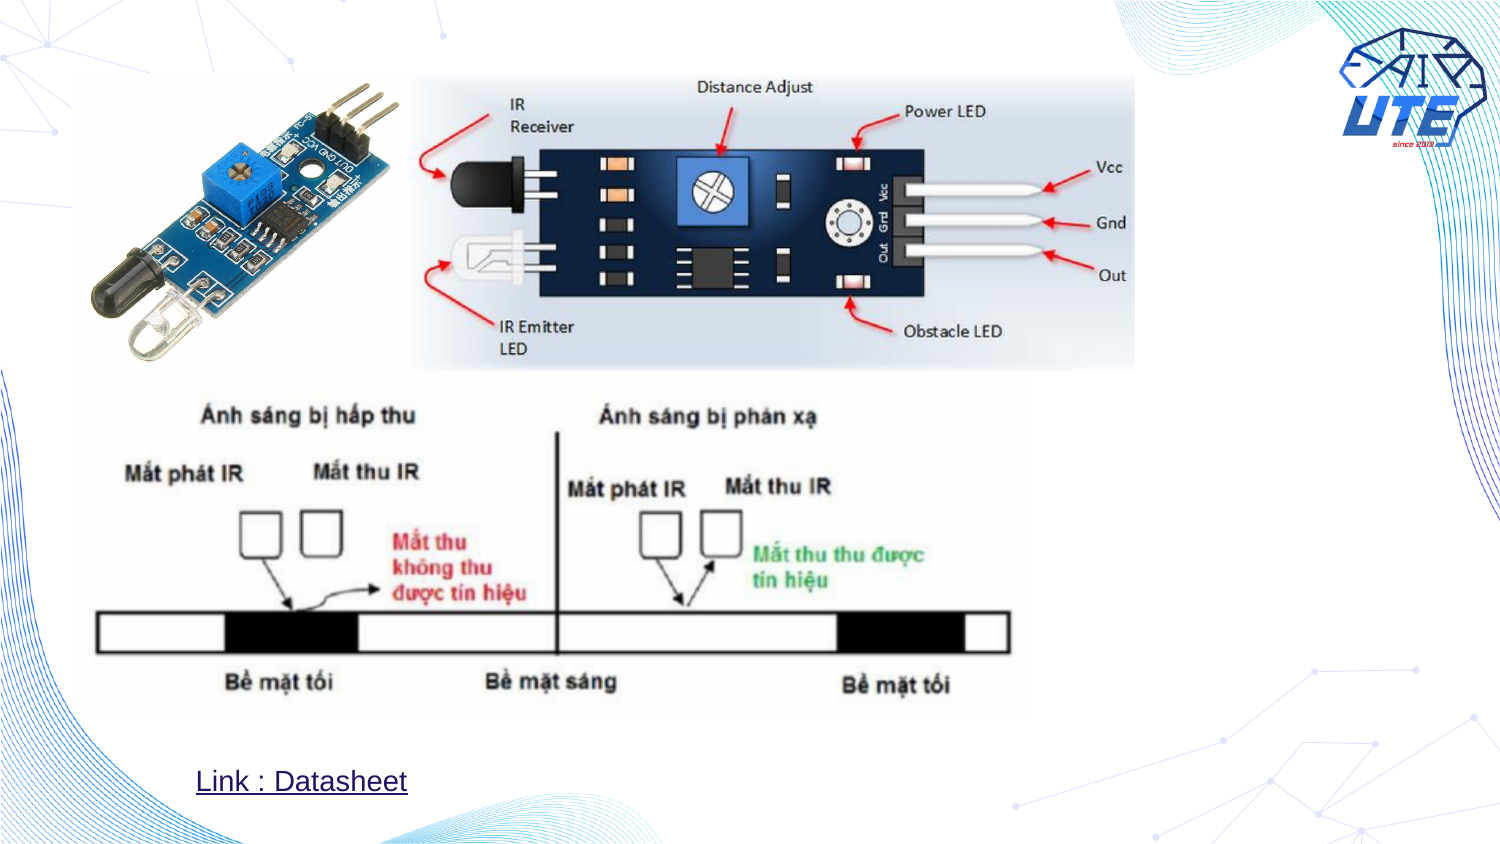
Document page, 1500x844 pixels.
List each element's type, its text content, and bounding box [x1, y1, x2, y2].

picture [0, 0, 1500, 844]
text_box Link : Datasheet [180, 755, 451, 805]
